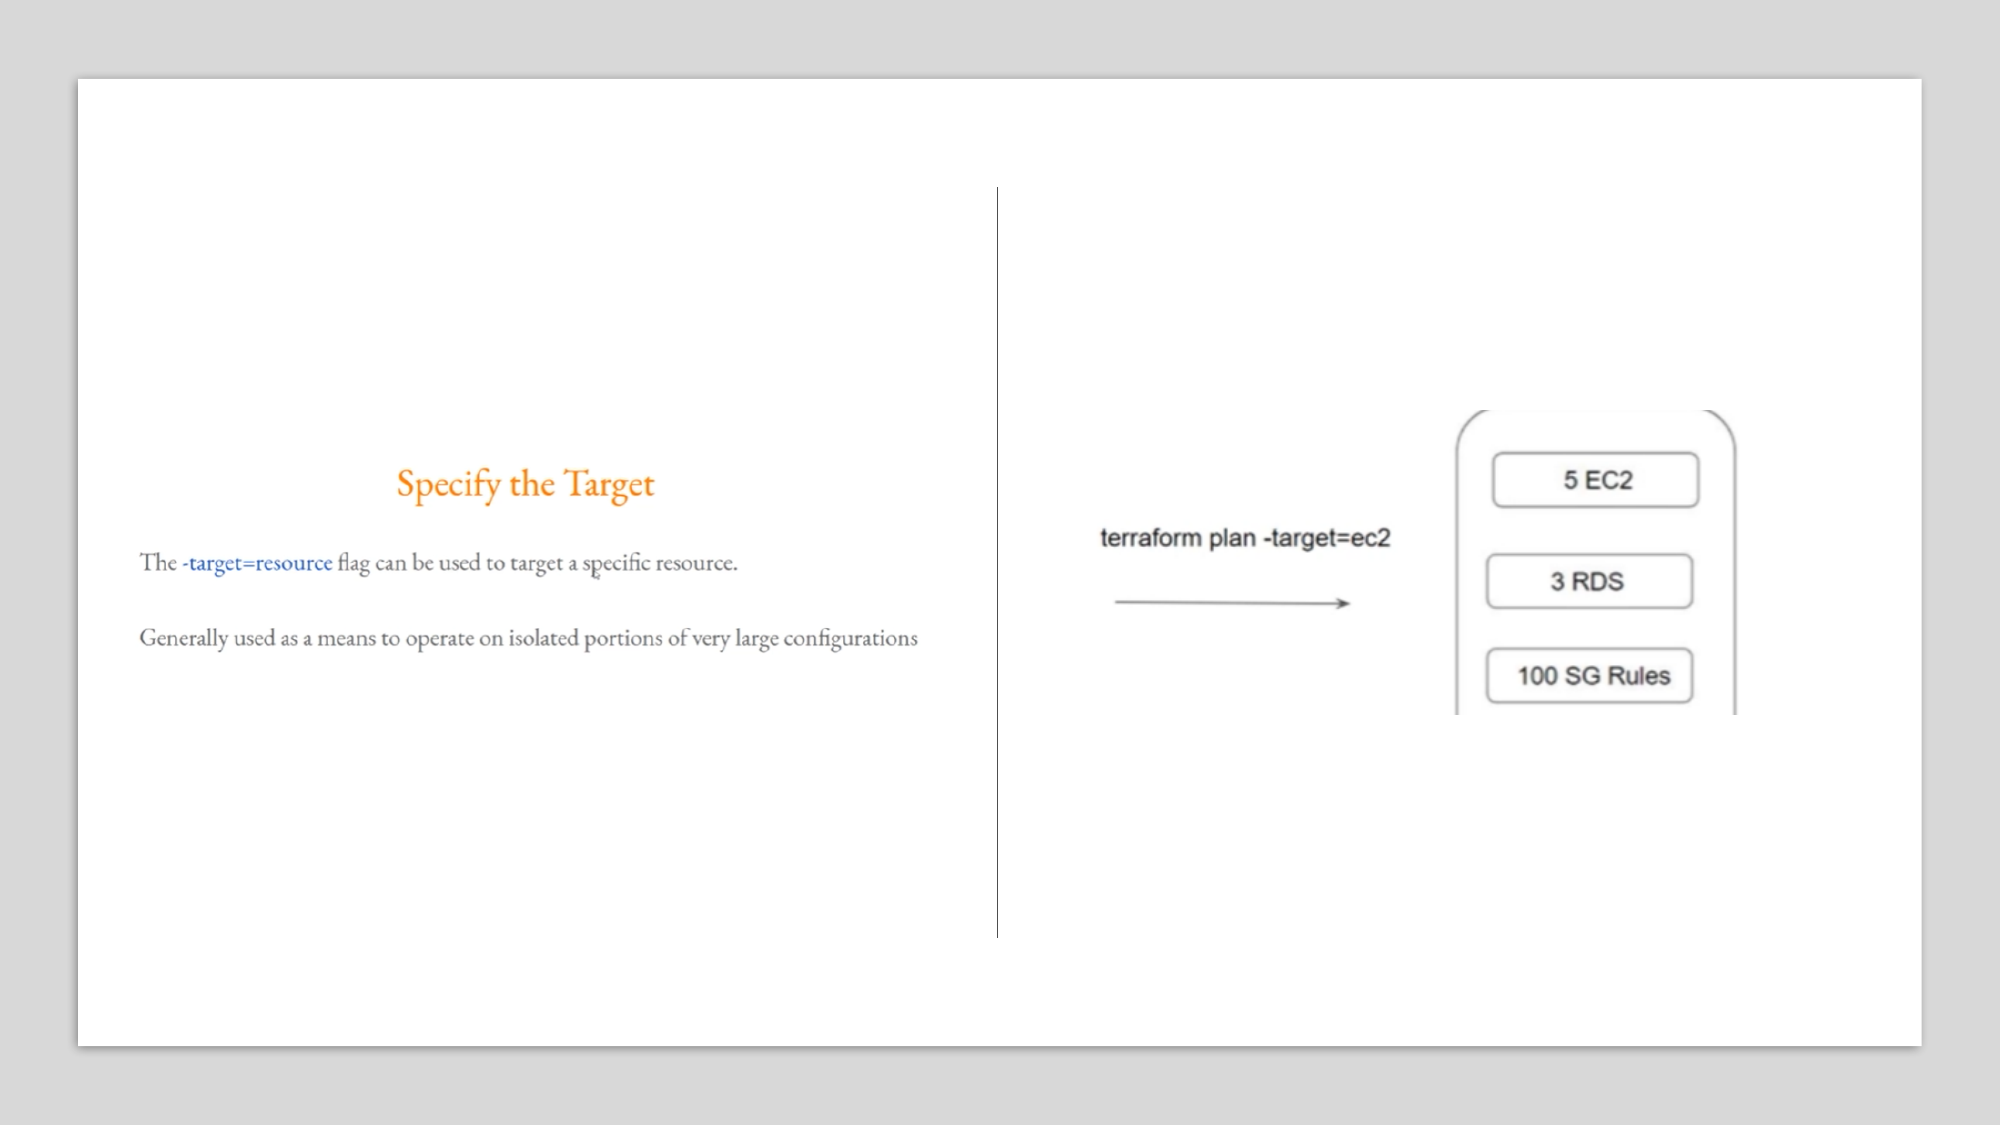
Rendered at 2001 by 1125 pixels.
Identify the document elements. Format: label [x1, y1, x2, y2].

picture [105, 452, 975, 673]
text_box [0, 0, 2000, 1125]
picture [1025, 410, 1895, 715]
text_box [77, 78, 1923, 1047]
